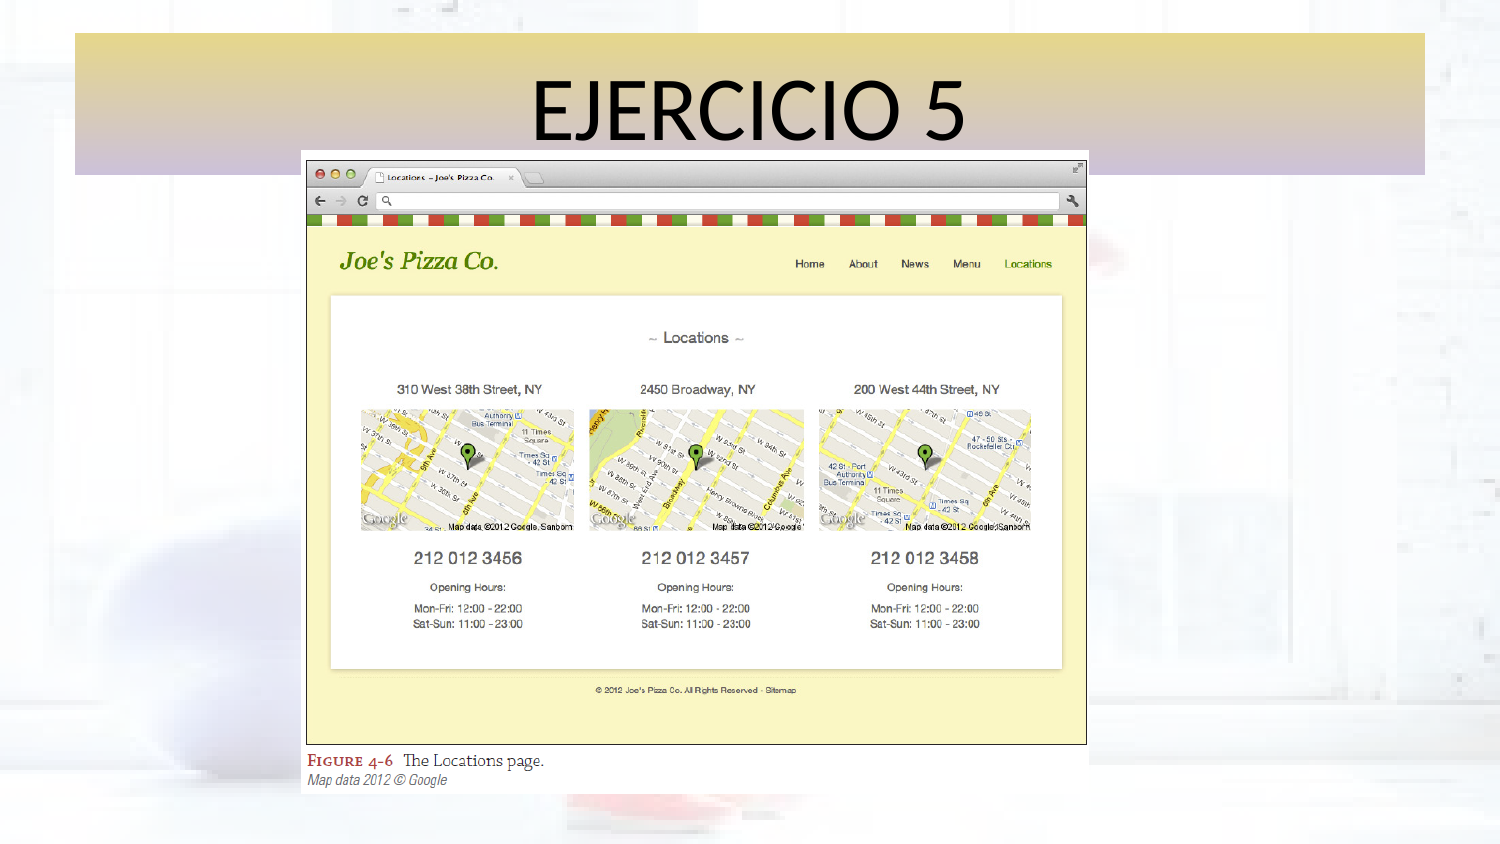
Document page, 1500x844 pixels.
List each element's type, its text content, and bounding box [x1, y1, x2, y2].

title EJERCICIO 5 [75, 33, 1425, 175]
picture [300, 149, 1089, 795]
